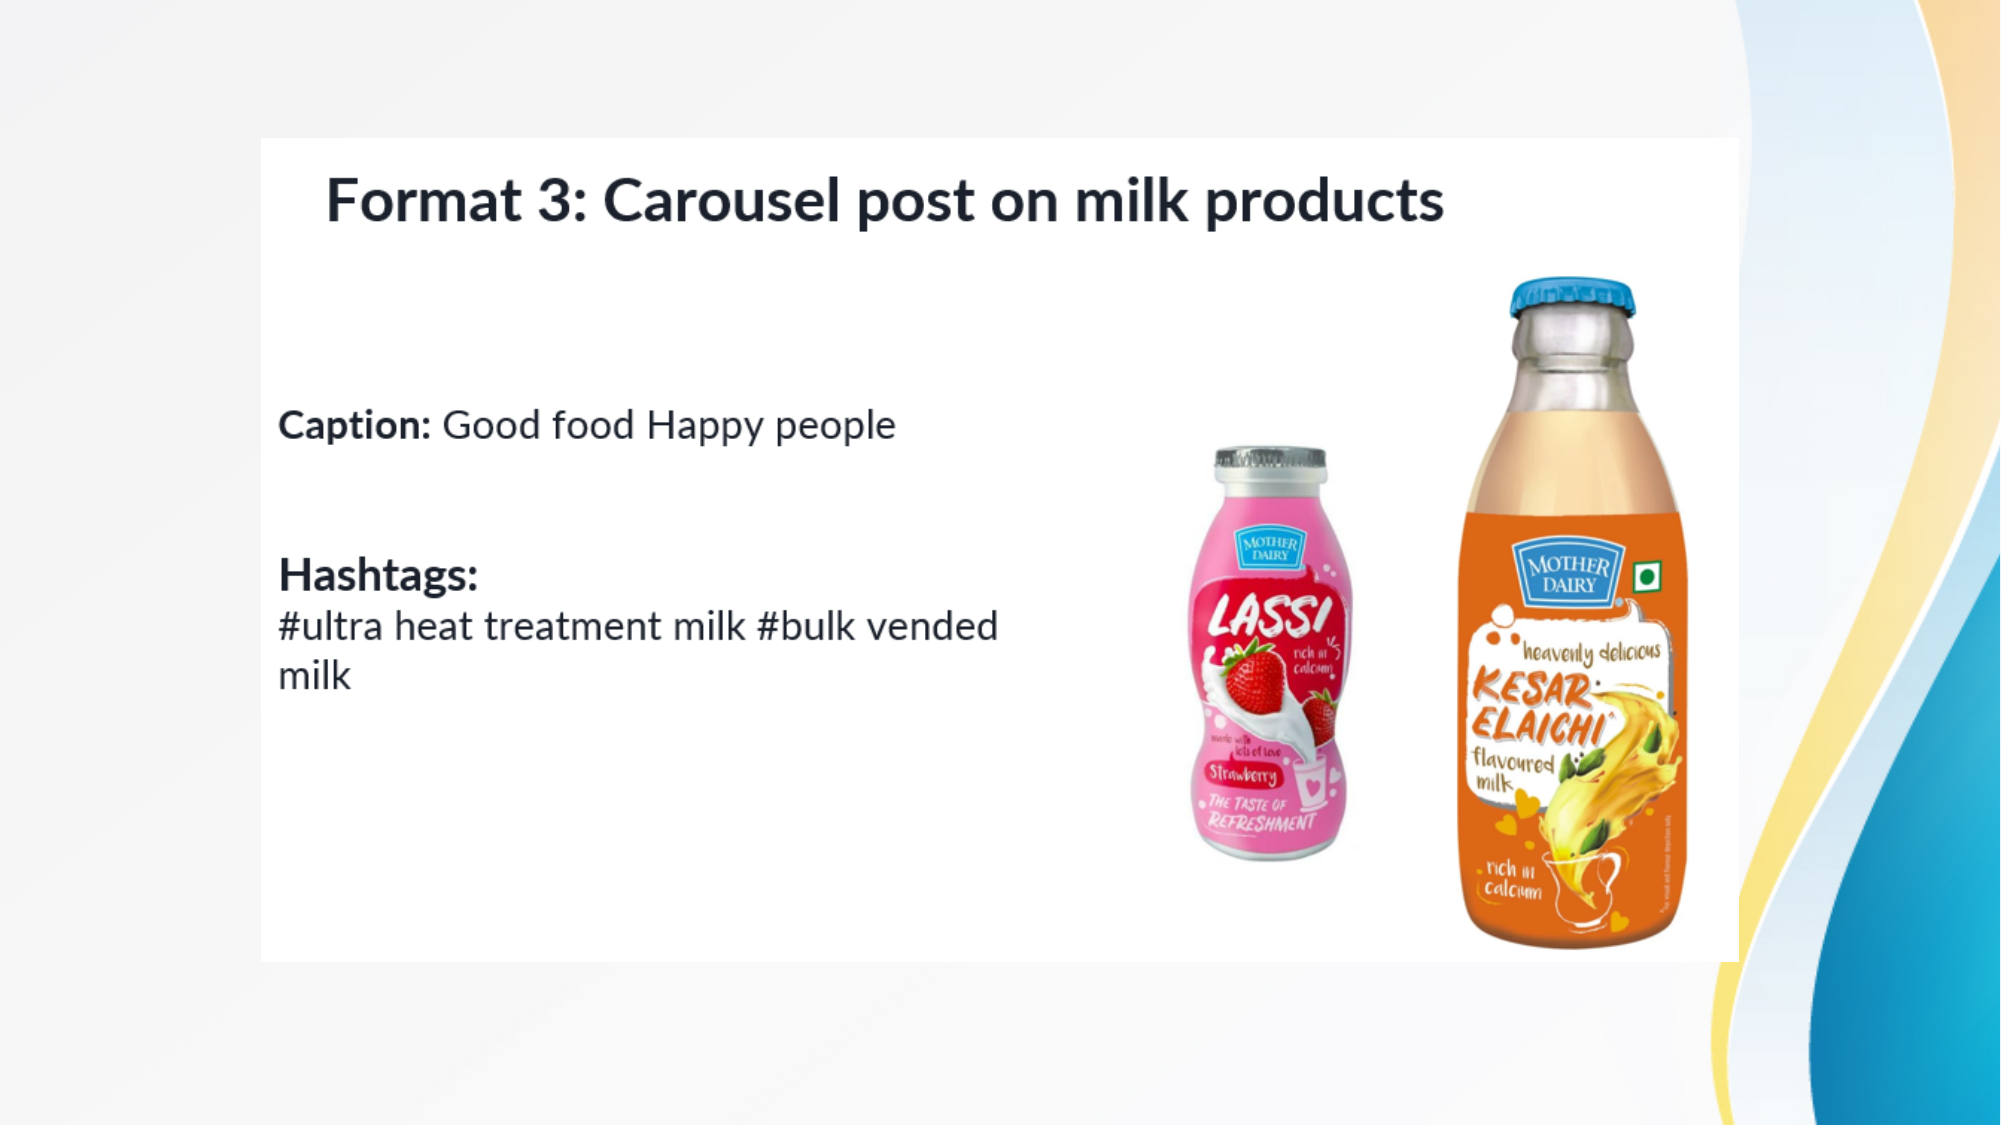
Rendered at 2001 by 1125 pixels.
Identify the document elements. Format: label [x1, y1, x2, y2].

list [261, 138, 1739, 962]
picture [0, 0, 2001, 1125]
